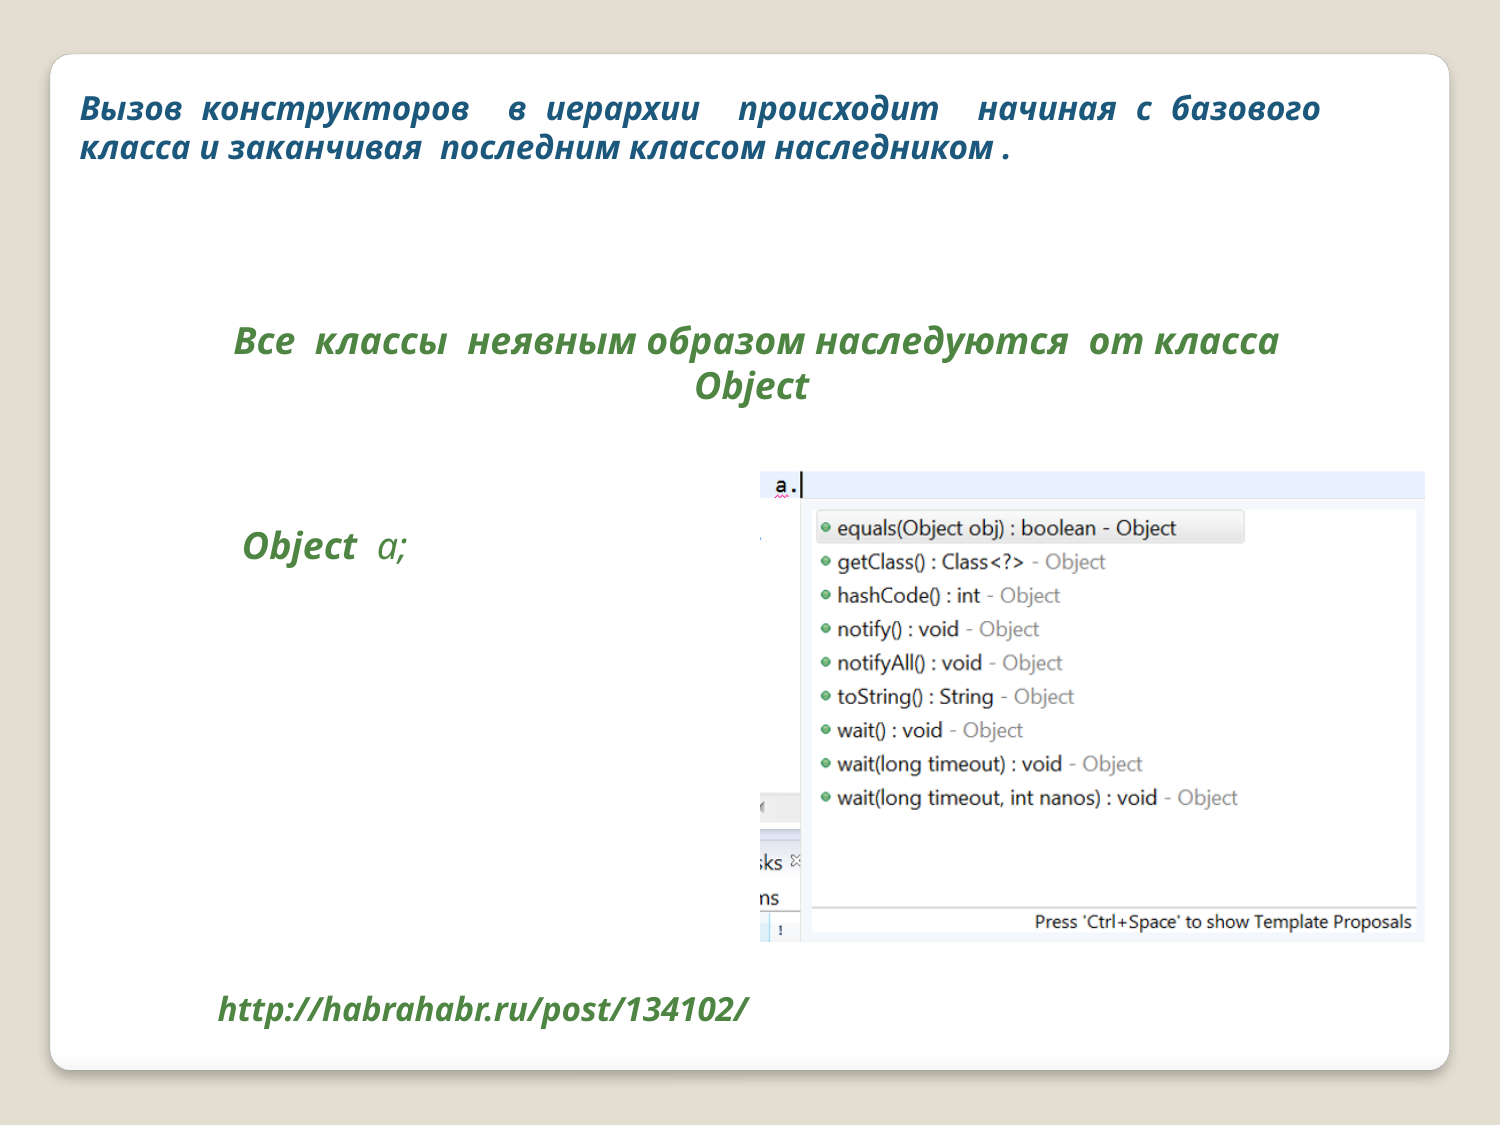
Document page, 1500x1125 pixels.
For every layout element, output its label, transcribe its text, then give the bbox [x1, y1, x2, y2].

text_box Вызов конструкторов в иерархии происходит начиная с базового класса и заканчивая последним классом наследником . [64, 79, 1357, 274]
text_box Все классы неявным образом наследуются от класса Object [88, 309, 1425, 415]
picture [759, 467, 1426, 943]
text_box http://habrahabr.ru/post/134102/ [202, 980, 764, 1036]
text_box Object а; [183, 514, 467, 620]
